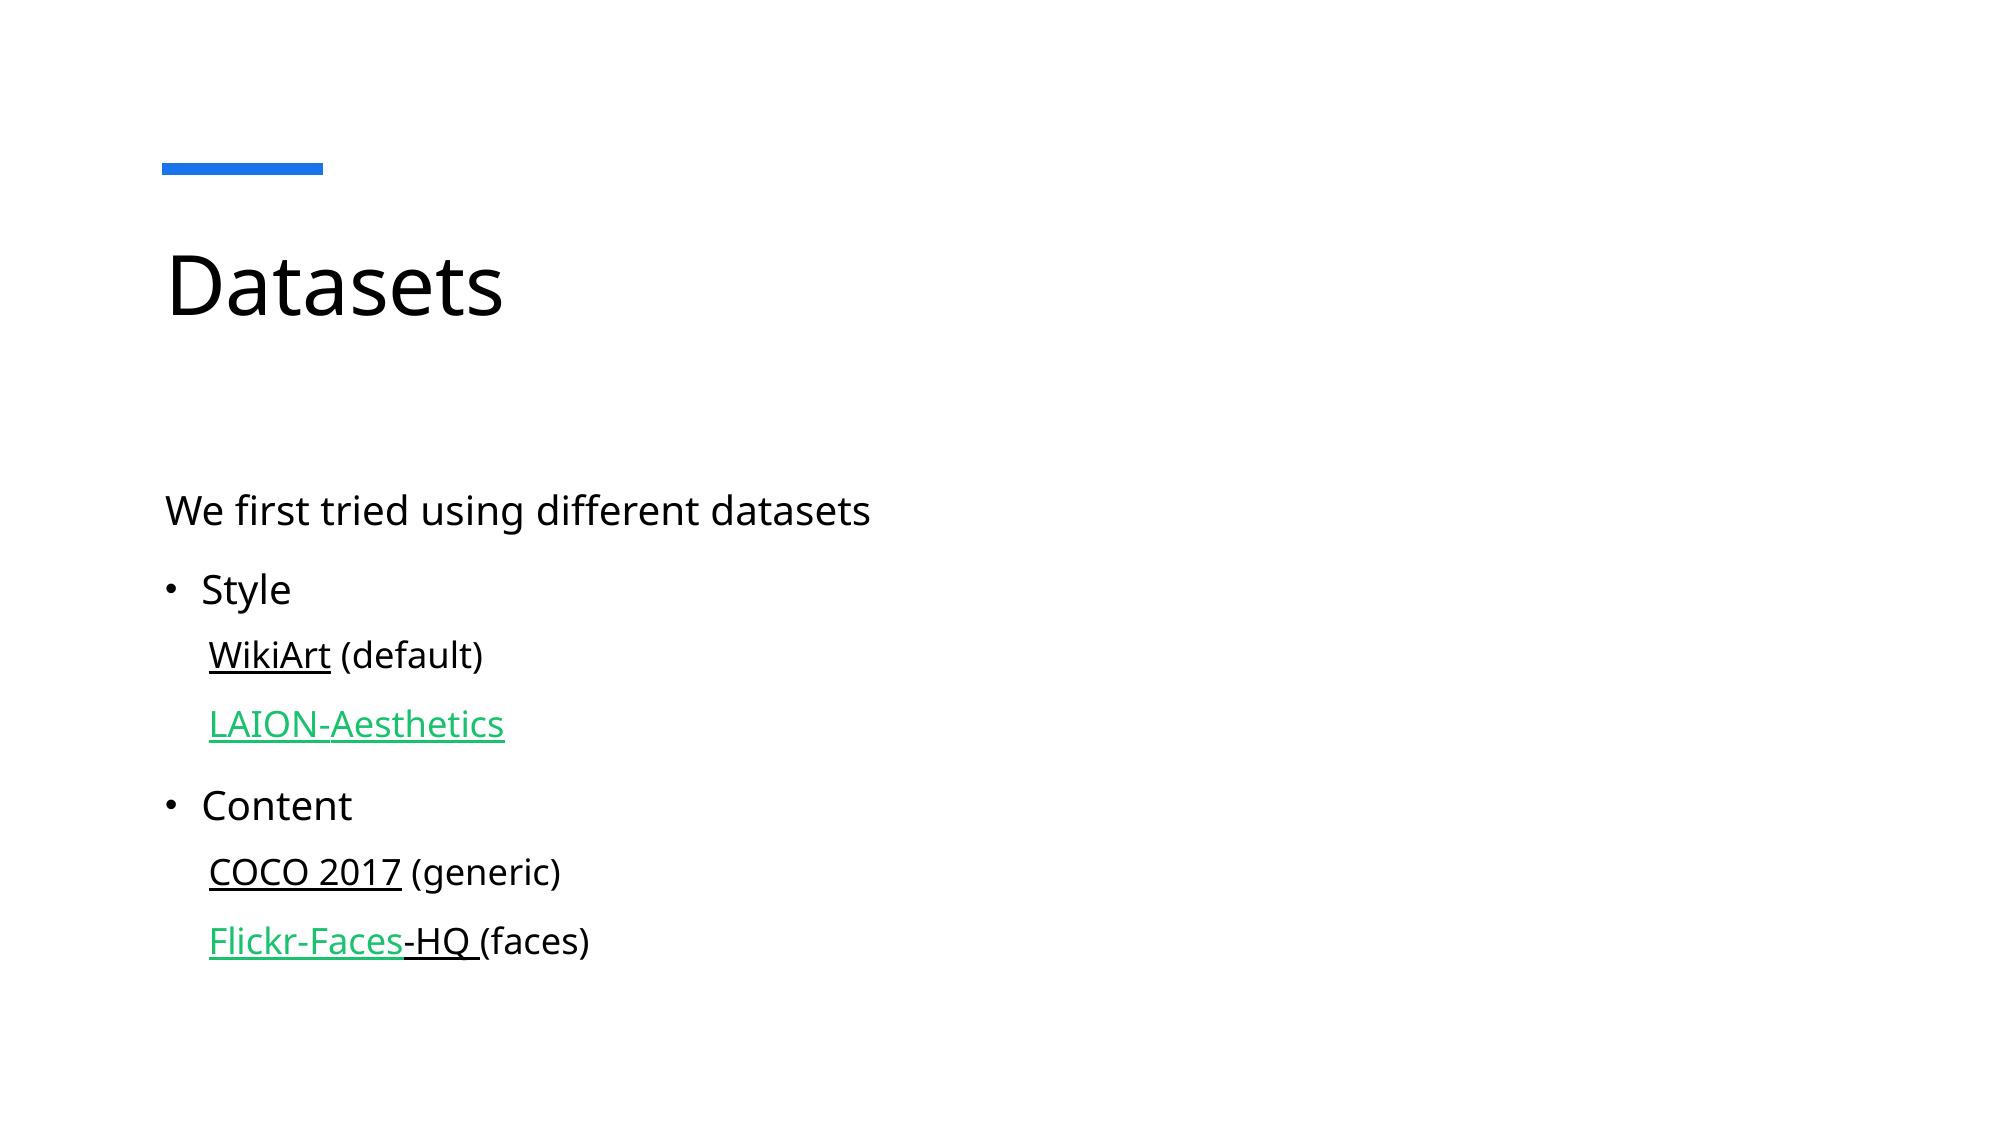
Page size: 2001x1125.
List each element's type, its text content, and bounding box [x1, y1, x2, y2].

title Datasets [150, 224, 1850, 441]
list We first tried using different datasets Style WikiArt (default) LAION-Aesthetics Content COCO 2017 (generic) Flickr-Faces-HQ (faces) [150, 468, 1850, 975]
